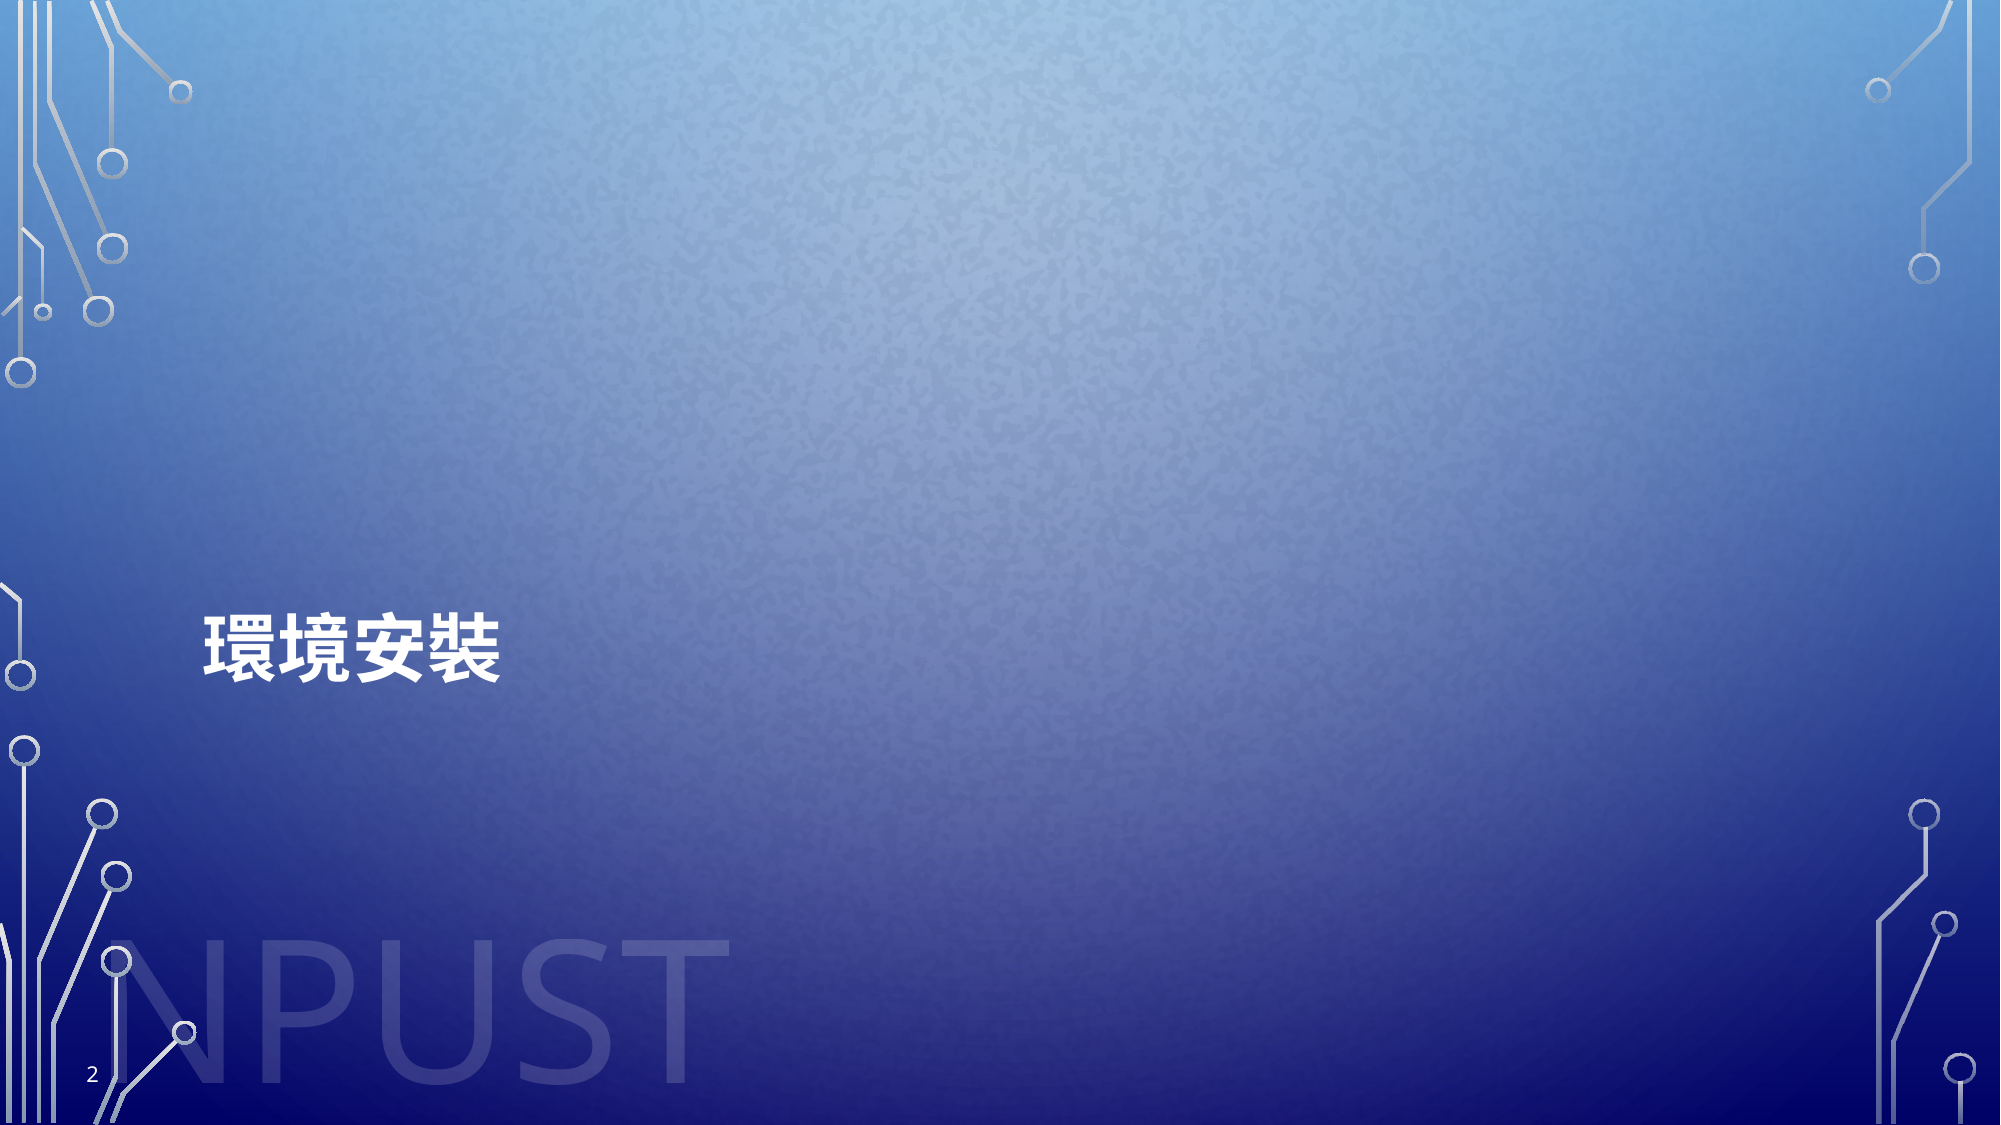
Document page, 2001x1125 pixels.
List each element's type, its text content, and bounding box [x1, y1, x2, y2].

title 環境安裝 [187, 232, 1813, 701]
slide_number 2 [0, 1045, 114, 1106]
